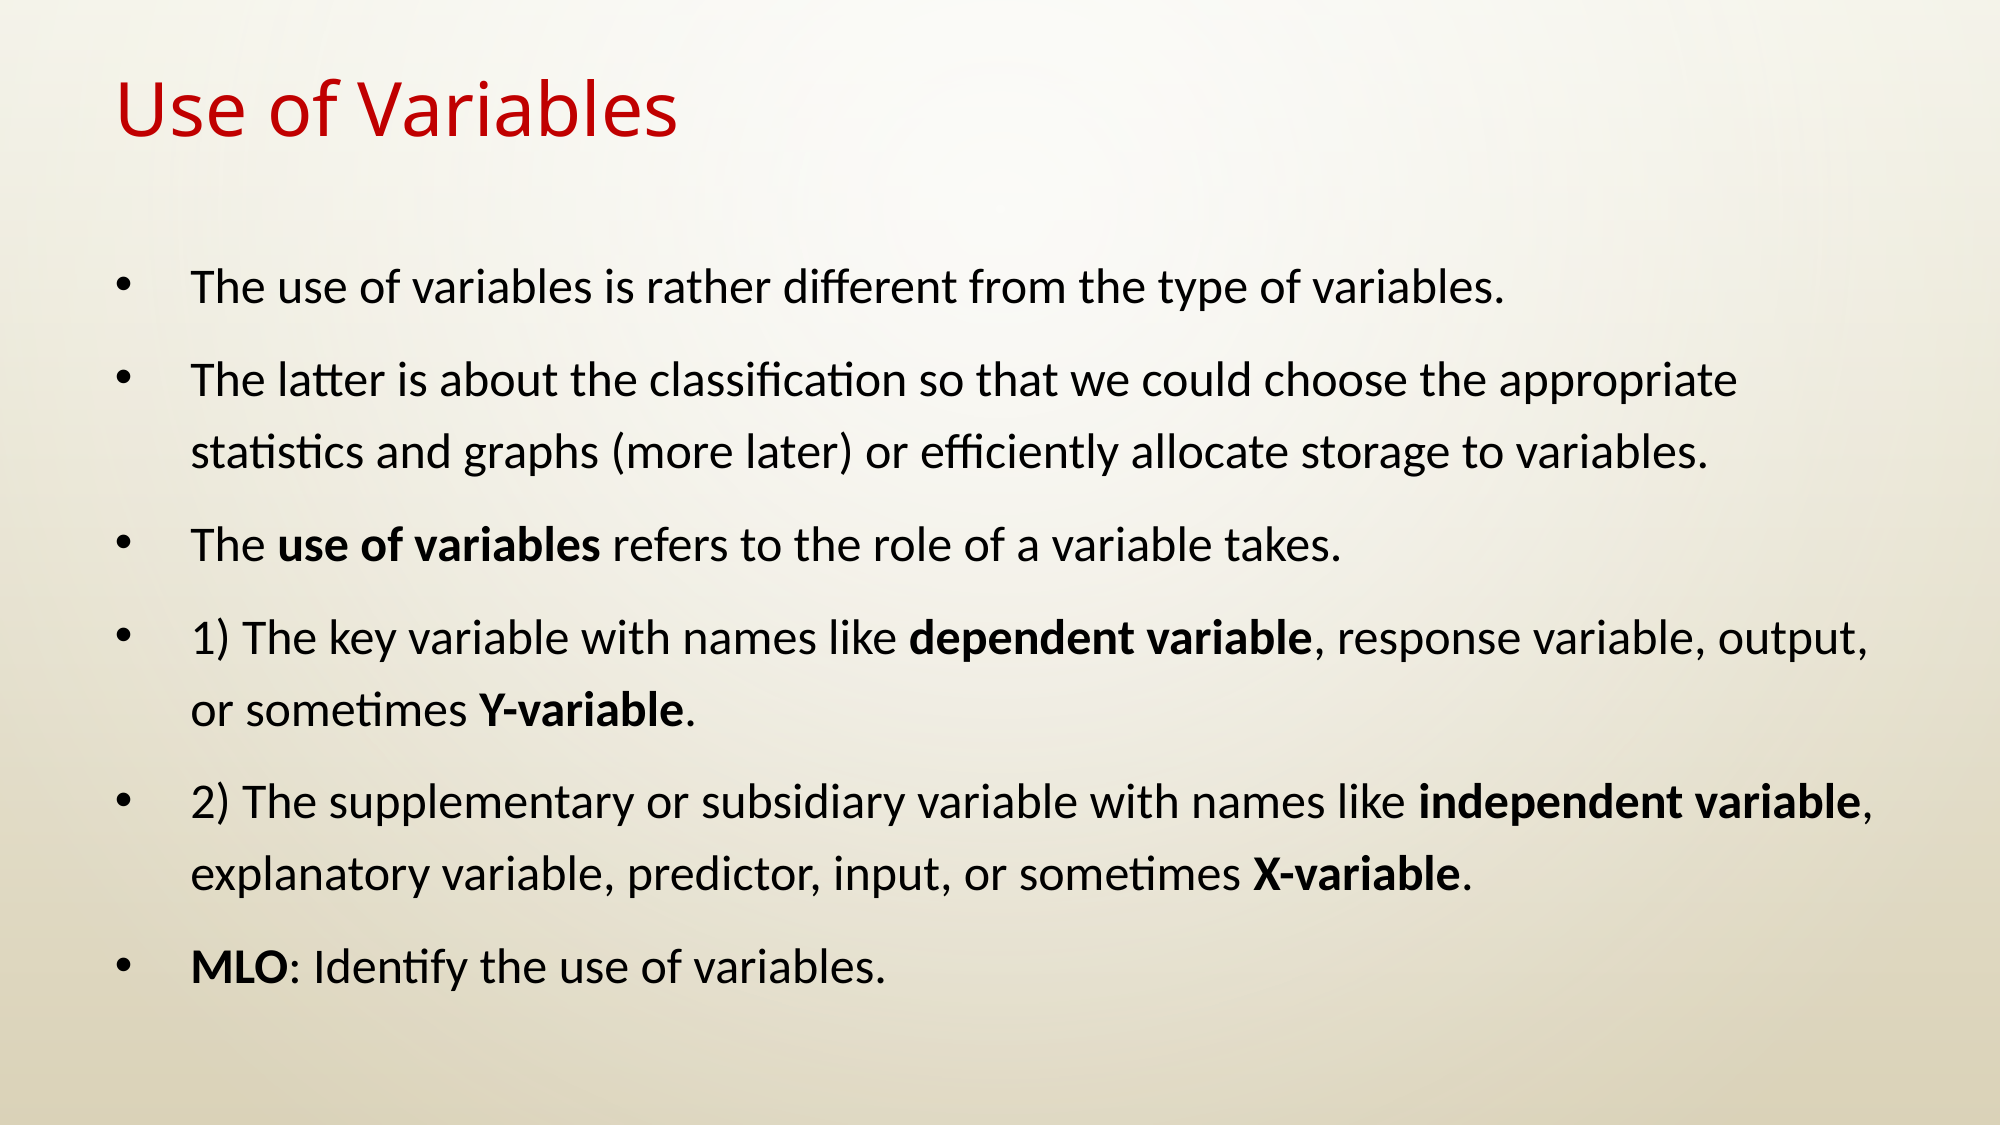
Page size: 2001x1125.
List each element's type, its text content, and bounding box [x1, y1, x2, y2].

title Examples [0, 0, 2000, 176]
list The use of variables is rather different from the type of variables. The latter is about the classification so that we could choose the appropriate statistics and graphs (more later) or efficiently allocate storage to variables. The use of variables refers to the role of a variable takes. 1) The key variable with names like dependent variable, response variable, output, or sometimes Y-variable. 2) The supplementary or subsidiary variable with names like independent variable, explanatory variable, predictor, input, or sometimes X-variable. MLO: Identify the use of variables. [99, 234, 1900, 1060]
title Use of Variables [99, 64, 1900, 215]
